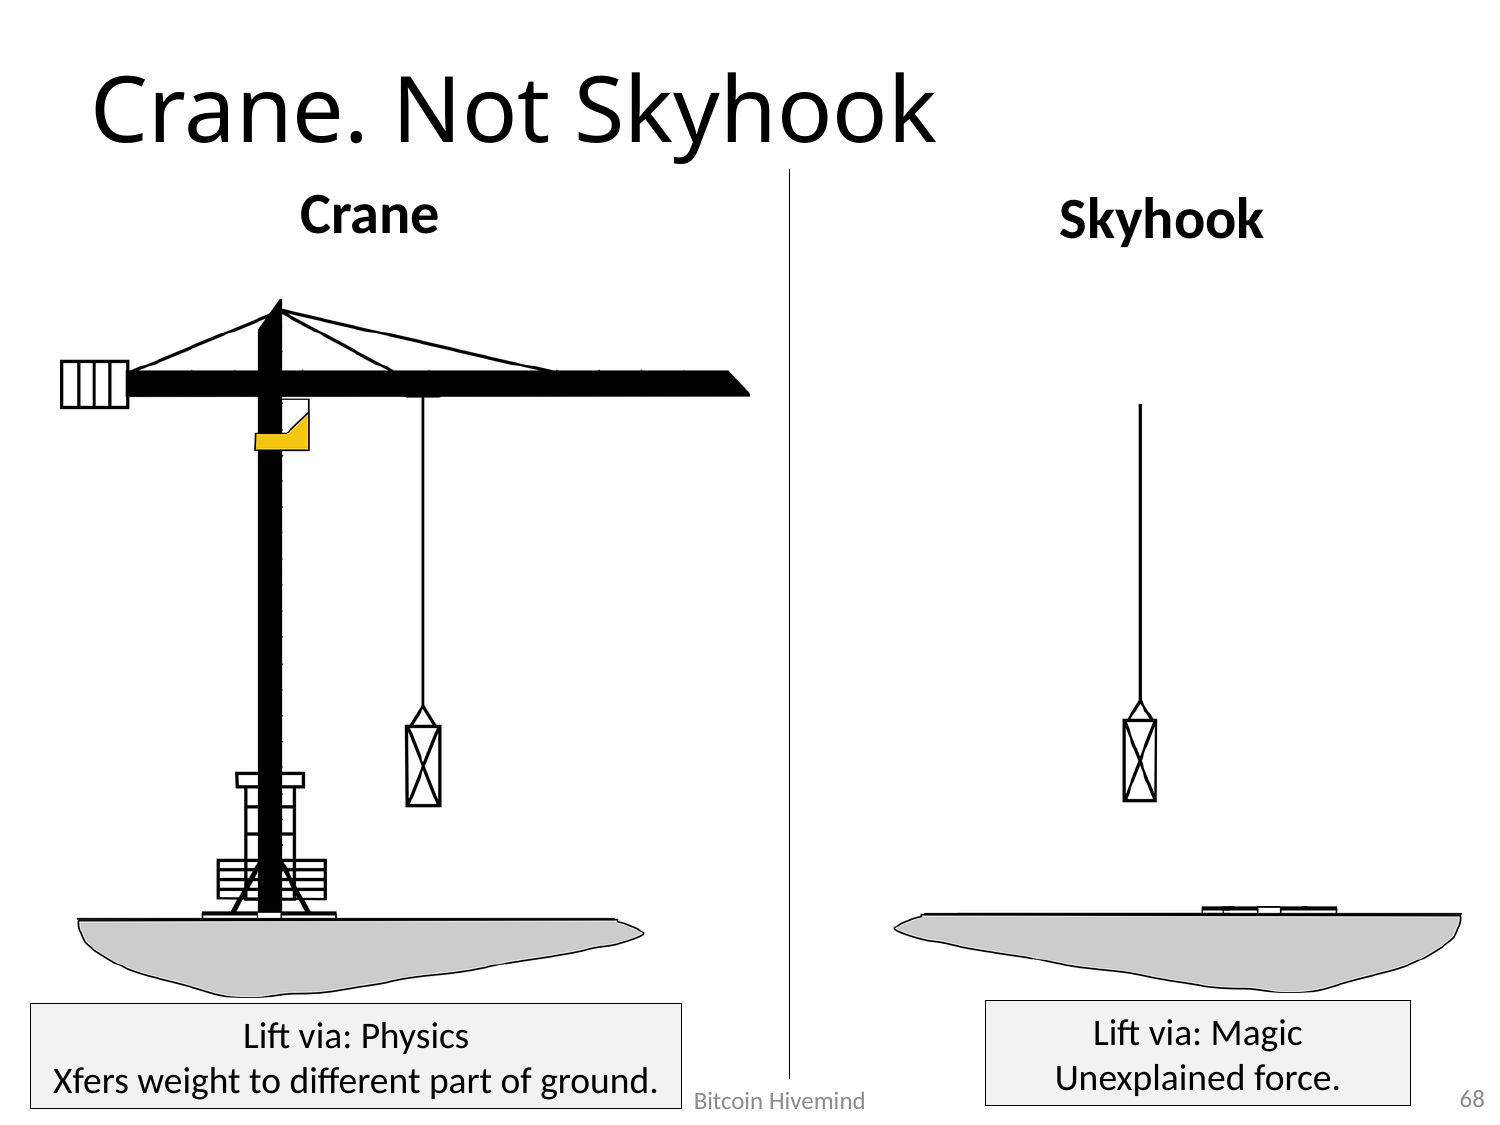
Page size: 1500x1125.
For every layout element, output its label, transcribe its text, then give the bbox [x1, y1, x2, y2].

footer Bitcoin Hivemind [526, 1069, 1034, 1125]
picture [790, 404, 1478, 993]
picture [59, 299, 750, 998]
text_box Skyhook [1023, 173, 1302, 258]
text_box Lift via: Magic Unexplained force. [985, 1000, 1411, 1106]
slide_number 68 [1162, 1068, 1500, 1125]
title Crane. Not Skyhook [75, 38, 1230, 188]
text_box Crane [231, 167, 509, 253]
text_box Lift via: Physics Xfers weight to different part of ground. [30, 1003, 682, 1109]
